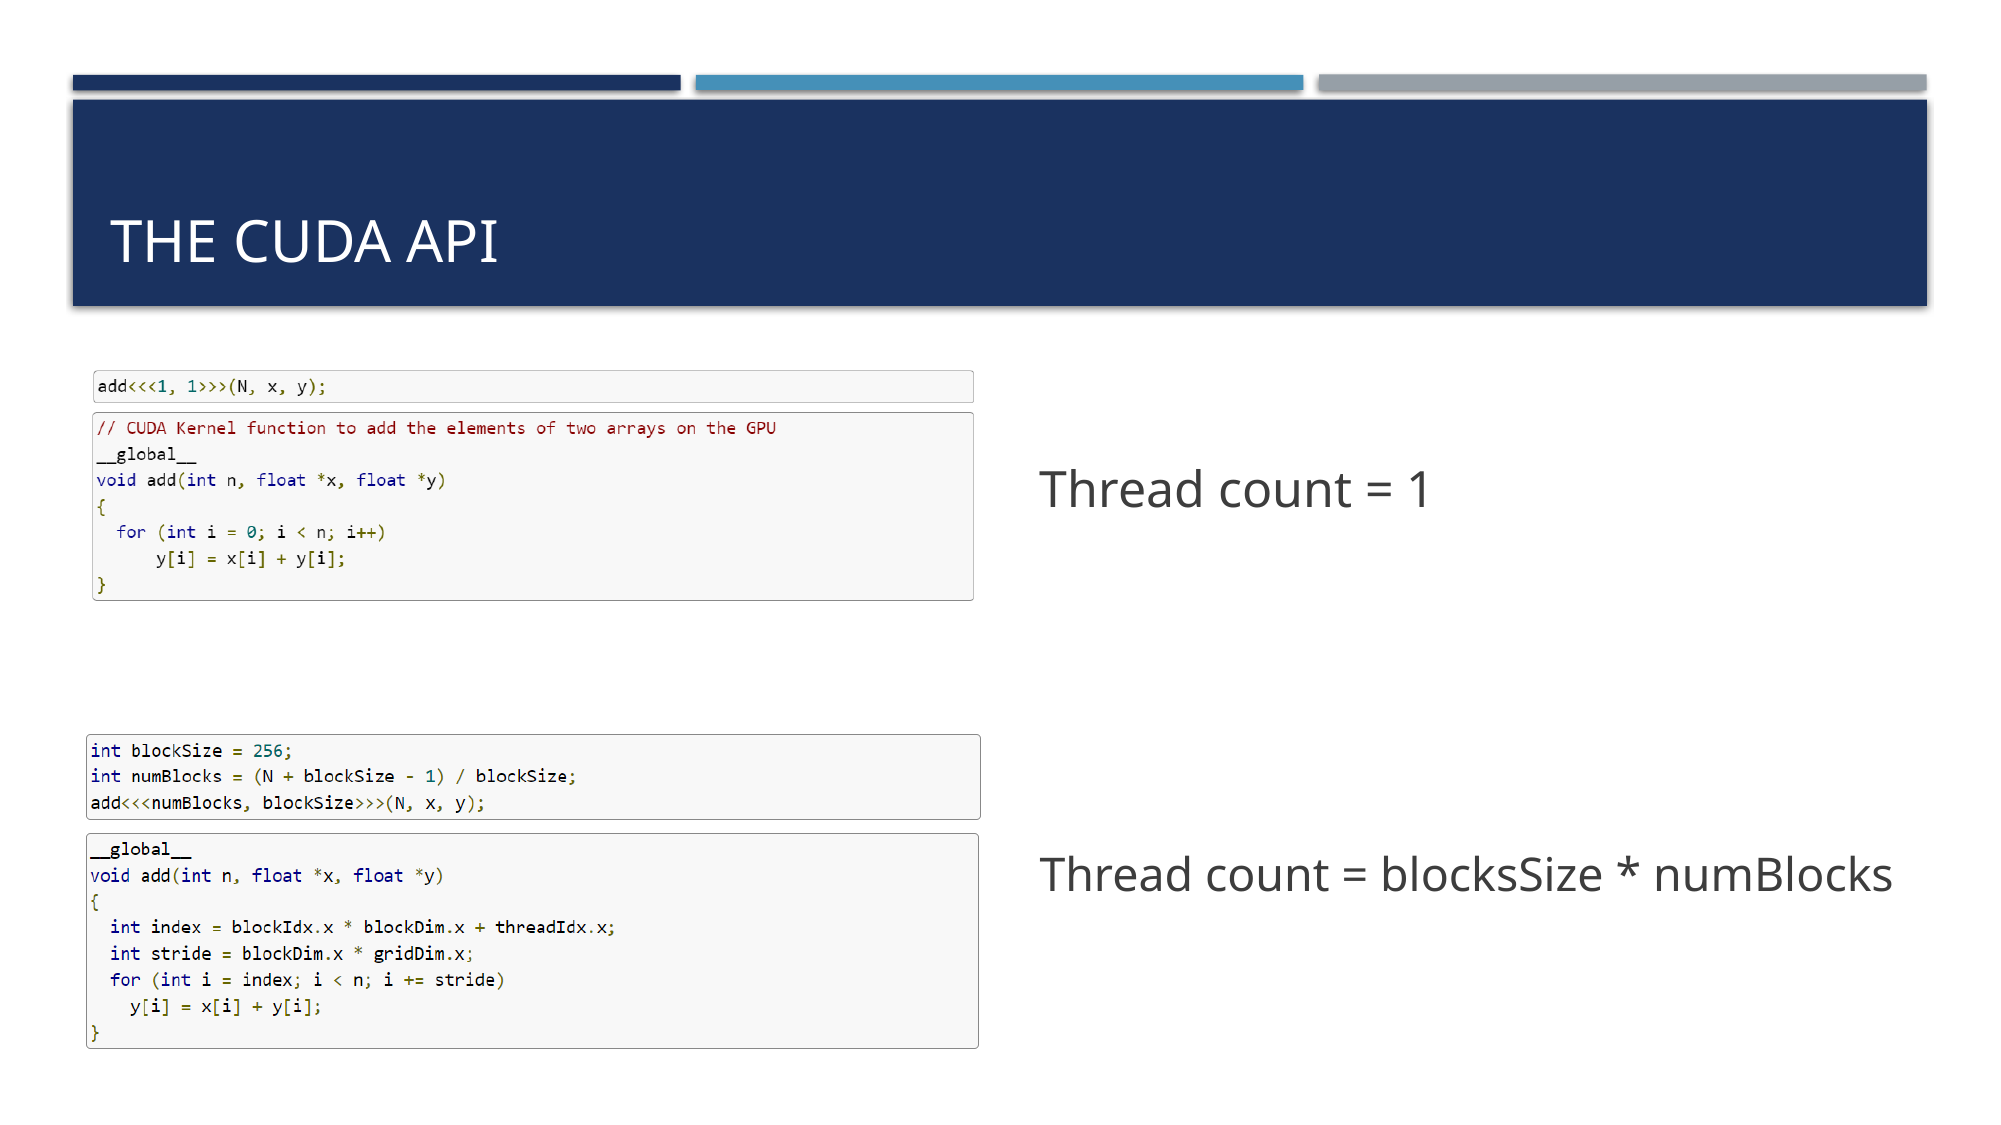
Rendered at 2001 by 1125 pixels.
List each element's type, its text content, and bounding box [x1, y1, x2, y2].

text_box Thread count = blocksSize * numBlocks [1024, 834, 1914, 912]
title The cuda api [95, 119, 1905, 282]
picture [85, 407, 981, 606]
list Thread count = 1 [1024, 449, 1915, 526]
picture [75, 725, 986, 1056]
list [89, 361, 981, 406]
